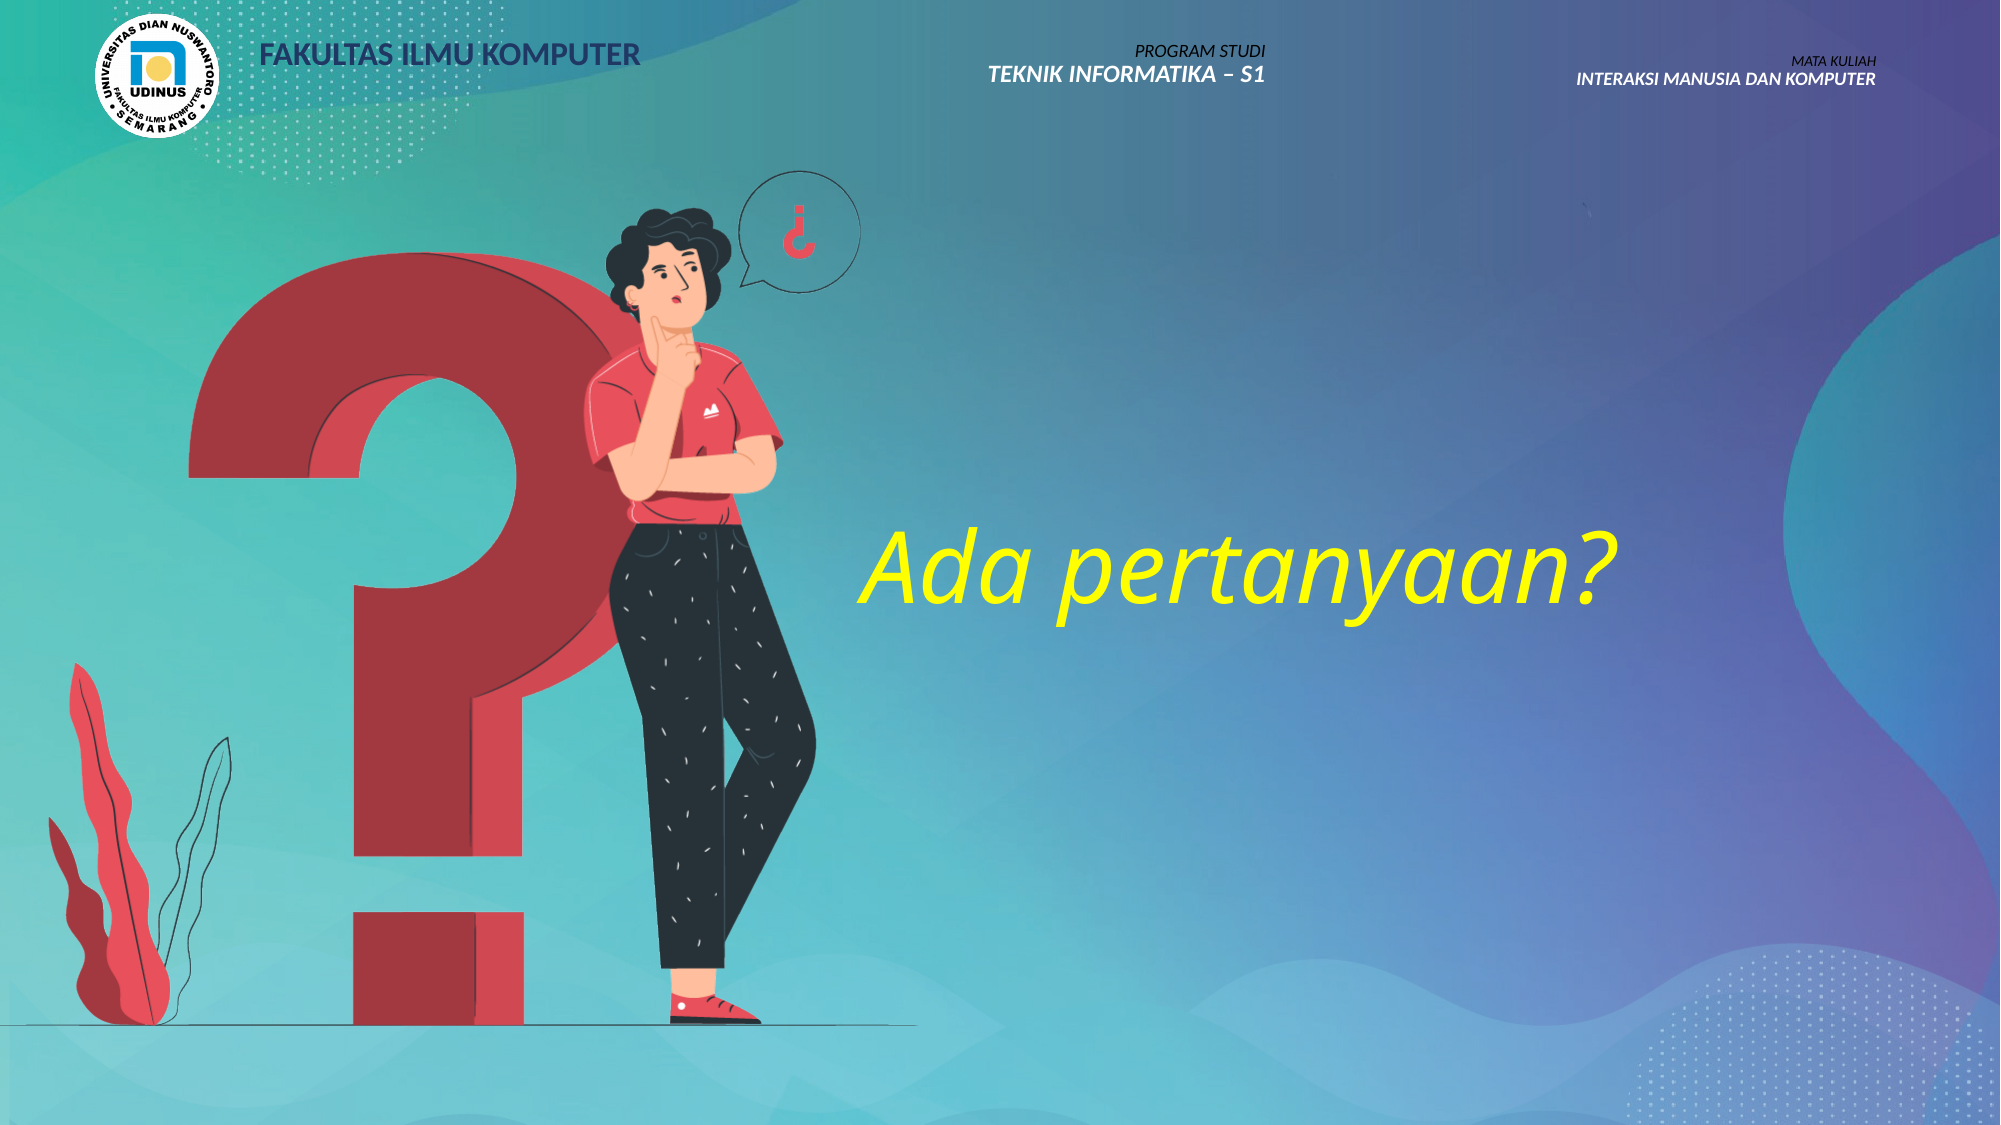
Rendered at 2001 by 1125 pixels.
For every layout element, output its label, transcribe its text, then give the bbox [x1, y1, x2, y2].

picture [0, 0, 2000, 1125]
title Ada pertanyaan? [979, 280, 1639, 633]
text_box MATA KULIAH INTERAKSI MANUSIA DAN KOMPUTER [1560, 45, 1892, 118]
text_box FAKULTAS ILMU KOMPUTER [235, 29, 657, 58]
text_box PROGRAM STUDI TEKNIK INFORMATIKA – S1 [904, 33, 1281, 118]
